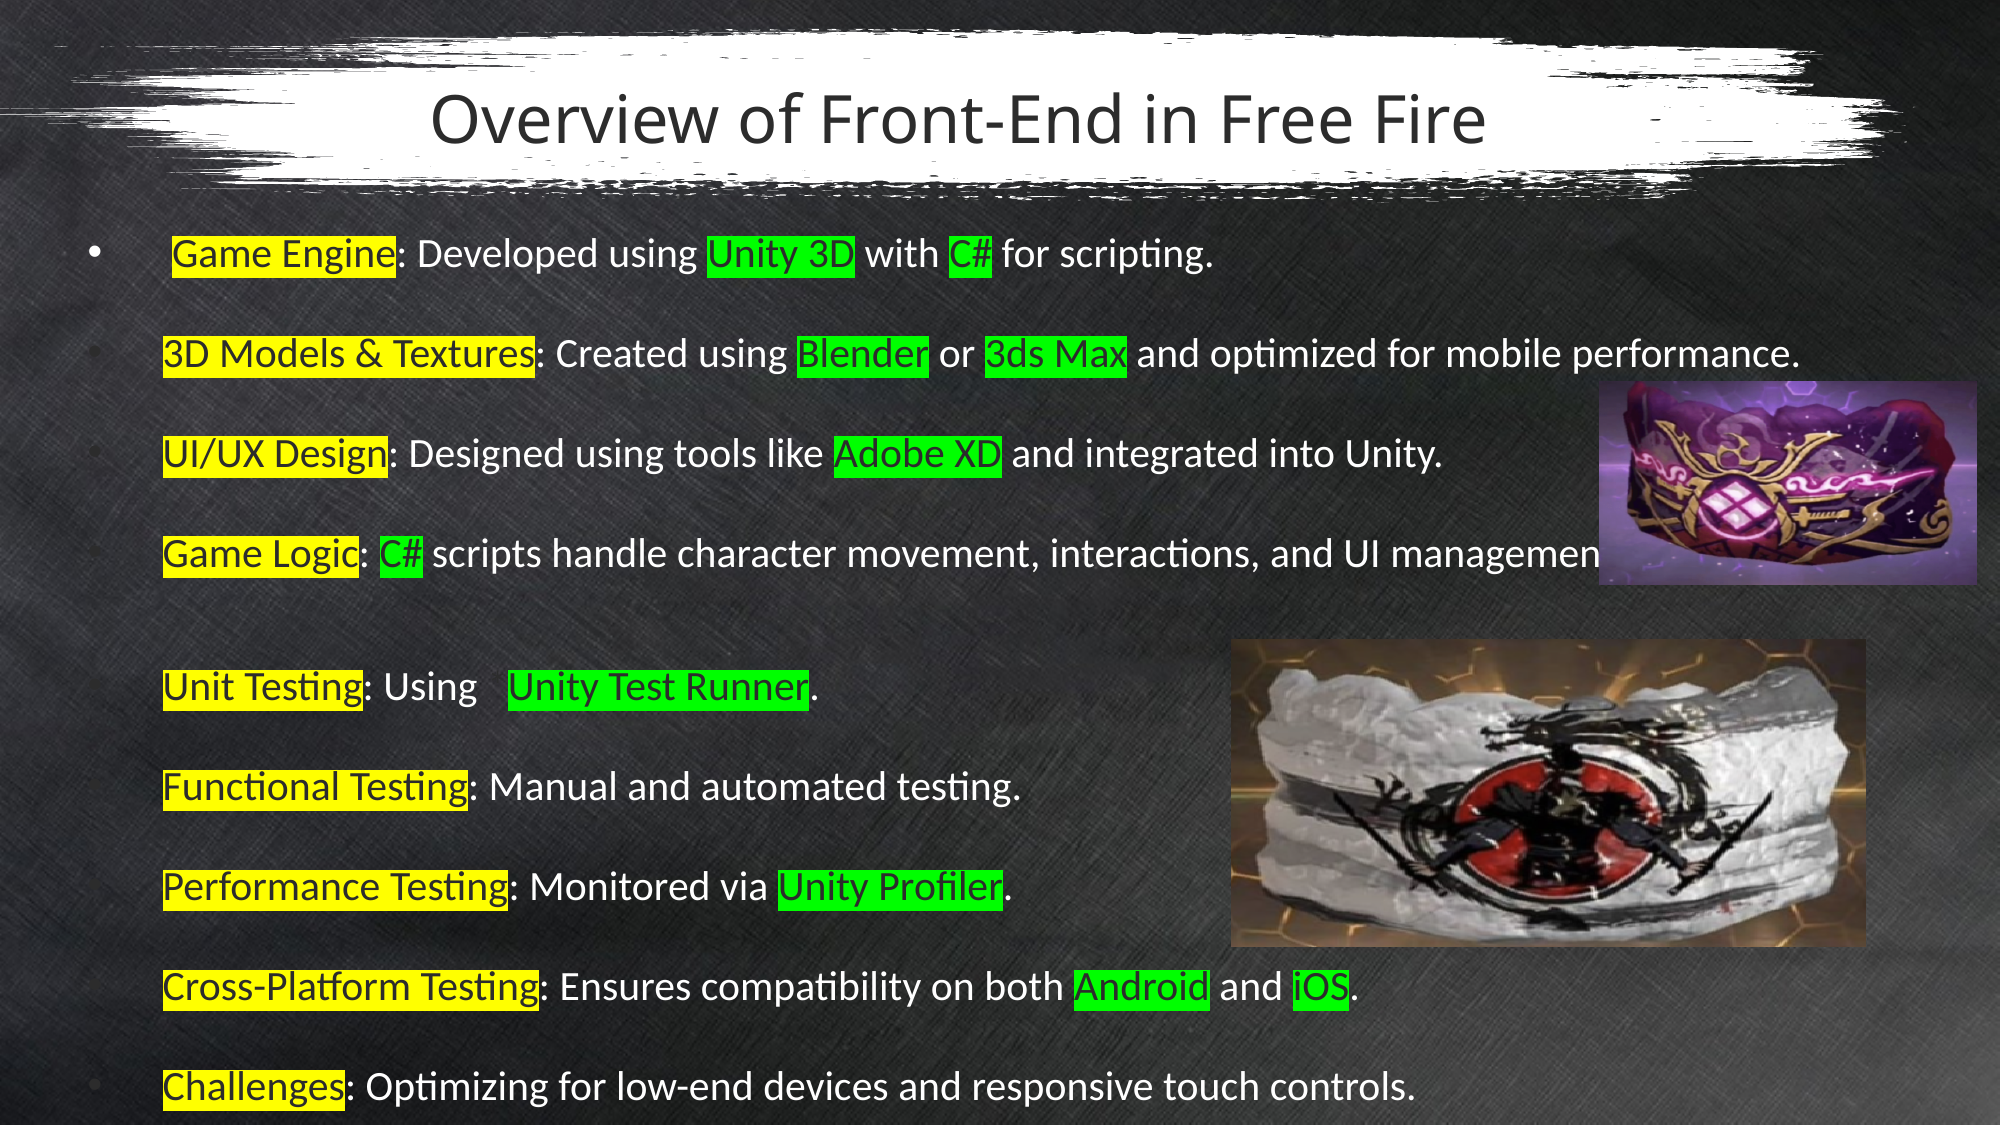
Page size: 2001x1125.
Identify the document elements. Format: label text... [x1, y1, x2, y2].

text_box Game Engine: Developed using Unity 3D with C# for scripting. 3D Models & Textures: Created using Blender or 3ds Max and optimized for mobile performance. UI/UX Design: Designed using tools like Adobe XD and integrated into Unity. Game Logic: C# scripts handle character movement, interactions, and UI management. [72, 218, 1949, 652]
picture [0, 0, 2000, 1125]
text_box Unit Testing: Using *Unity Test Runner. Functional Testing: Manual and automated testing. Performance Testing: Monitored via Unity Profiler. Cross-Platform Testing: Ensures compatibility on both Android and iOS. Challenges: Optimizing for low-end devices and responsive touch controls. [72, 651, 1893, 1105]
picture [0, 109, 133, 114]
picture [1231, 639, 1866, 947]
text_box Overview of Front-End in Free Fire [414, 69, 1842, 218]
text_box [1842, 97, 1904, 159]
text_box [0, 28, 1824, 187]
picture [246, 178, 305, 182]
